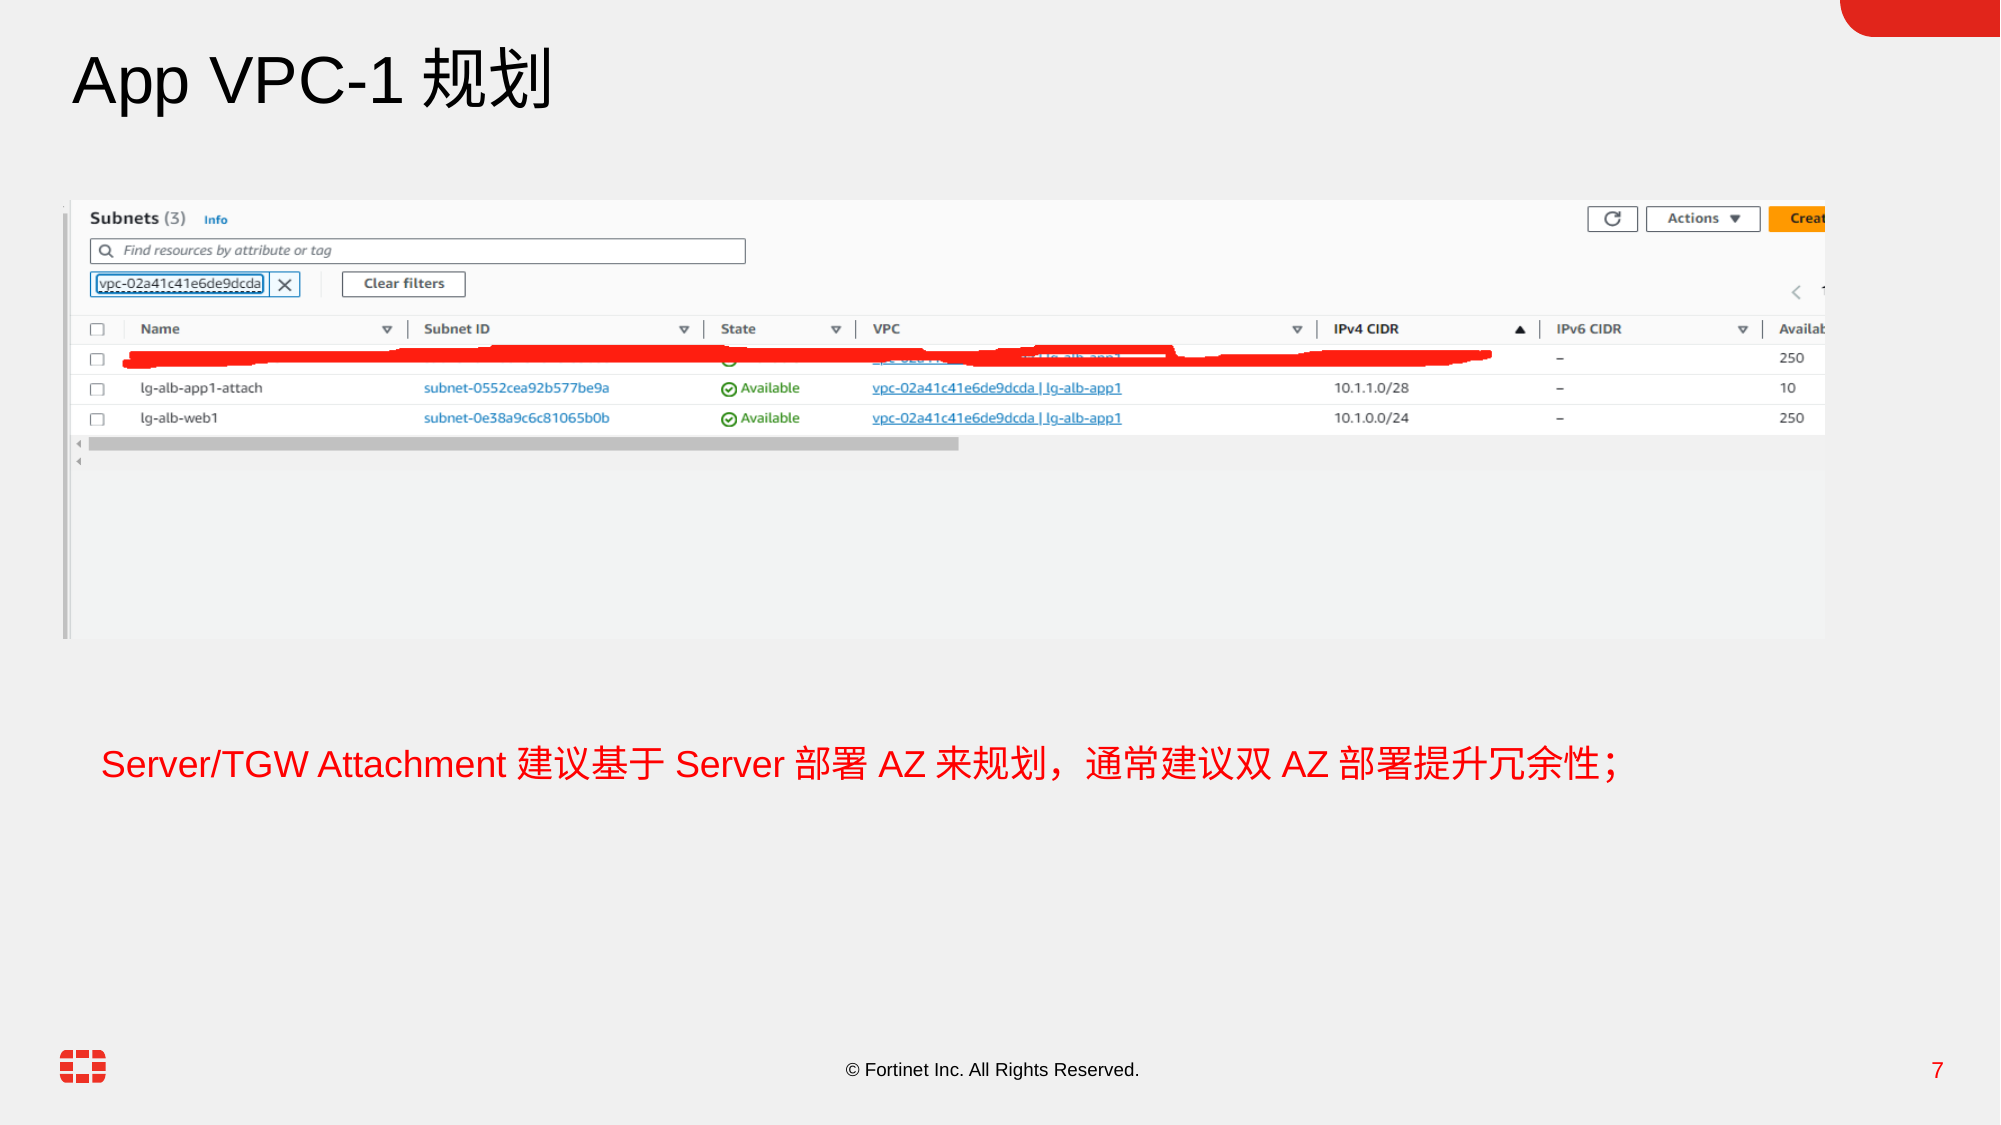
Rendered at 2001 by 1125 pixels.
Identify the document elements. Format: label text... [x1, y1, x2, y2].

text_box Server/TGW Attachment建议基于Server部署AZ来规划，通常建议双AZ部署提升冗余性； [86, 738, 1722, 794]
text_box App VPC-1规划 [57, 38, 571, 126]
picture [63, 200, 1825, 639]
